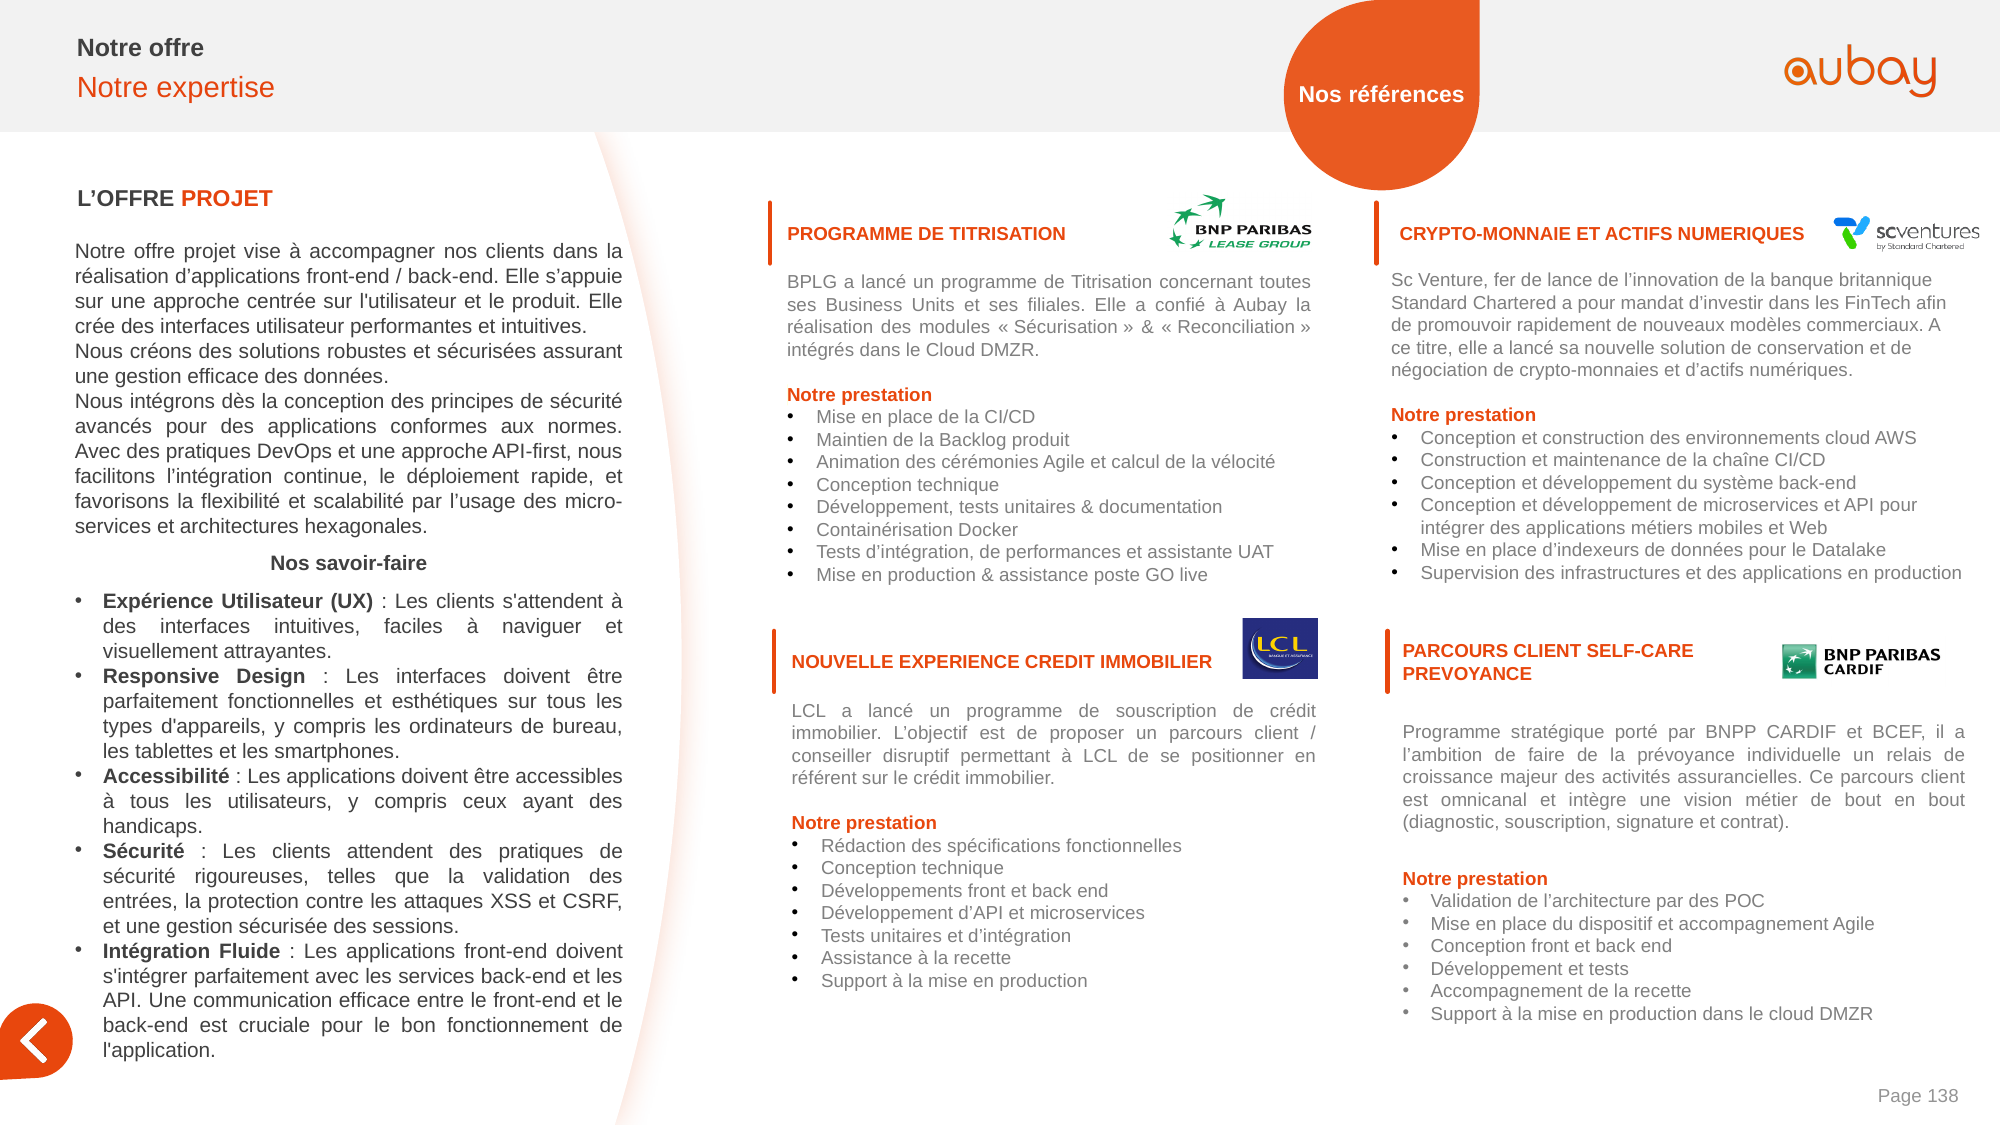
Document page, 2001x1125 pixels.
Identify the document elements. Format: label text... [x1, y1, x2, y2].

text_box CRYPTO-MONNAIE ET ACTIFS NUMERIQUES [1384, 214, 1832, 252]
text_box NOUVELLE EXPERIENCE CREDIT IMMOBILIER [776, 642, 1240, 680]
picture [1781, 26, 1939, 116]
text_box Notre offre projet vise à accompagner nos clients dans la réalisation d’applications front-end / back-end. Elle s’appuie sur une approche centrée sur l'utilisateur et le produit. Elle crée des interfaces utilisateur performantes et intuitives. Nous créons des solutions robustes et sécurisées assurant une gestion efficace des données. Nous intégrons dès la conception des principes de sécurité avancés pour des applications conformes aux normes. Avec des pratiques DevOps et une approche API-first, nous facilitons l’intégration continue, le déploiement rapide, et favorisons la flexibilité et scalabilité par l’usage des micro-services et architectures hexagonales. Nos savoir-faire Expérience Utilisateur (UX) : Les clients s'attendent à des interfaces intuitives, faciles à naviguer et visuellement attrayantes. Responsive Design : Les interfaces doivent être parfaitement fonctionnelles et esthétiques sur tous les types d'appareils, y compris les ordinateurs de bureau, les tablettes et les smartphones. Accessibilité : Les applications doivent être accessibles à tous les utilisateurs, y compris ceux ayant des handicaps. Sécurité : Les clients attendent des pratiques de sécurité rigoureuses, telles que la validation des entrées, la protection contre les attaques XSS et CSRF, et une gestion sécurisée des sessions. Intégration Fluide : Les applications front-end doivent s'intégrer parfaitement avec les services back-end et les API. Une communication efficace entre le front-end et le back-end est cruciale pour le bon fonctionnement de l'application. [60, 230, 638, 1070]
picture [1242, 618, 1318, 679]
text_box Programme stratégique porté par BNPP CARDIF et BCEF, il a l’ambition de faire de la prévoyance individuelle un relais de croissance majeur des activités assurancielles. Ce parcours client est omnicanal et intègre une vision métier de bout en bout (diagnostic, souscription, signature et contrat). Notre prestation Validation de l’architecture par des POC Mise en place du dispositif et accompagnement Agile Conception front et back end Développement et tests Accompagnement de la recette Support à la mise en production dans le cloud DMZR [1387, 712, 1980, 1032]
text_box L’OFFRE PROJET [74, 180, 581, 214]
text_box PARCOURS CLIENT SELF-CARE PREVOYANCE [1390, 631, 1821, 692]
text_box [0, 1003, 73, 1078]
list Notre offre [61, 33, 1720, 63]
picture [1832, 200, 1980, 264]
text_box Sc Venture, fer de lance de l’innovation de la banque britannique Standard Chartered a pour mandat d’investir dans les FinTech afin de promouvoir rapidement de nouveaux modèles commerciaux. A ce titre, elle a lancé sa nouvelle solution de conservation et de négociation de crypto-monnaies et d’actifs numériques. Notre prestation Conception et construction des environnements cloud AWS Construction et maintenance de la chaîne CI/CD Conception et développement du système back-end Conception et développement de microservices et API pour intégrer des applications métiers mobiles et Web Mise en place d’indexeurs de données pour le Datalake Supervision des infrastructures et des applications en production [1376, 260, 1968, 591]
text_box LCL a lancé un programme de souscription de crédit immobilier. L’objectif est de proposer un parcours client / conseiller disruptif permettant à LCL de se positionner en référent sur le crédit immobilier. Notre prestation Rédaction des spécifications fonctionnelles Conception technique Développements front et back end Développement d’API et microservices Tests unitaires et d’intégration Assistance à la recette Support à la mise en production [776, 690, 1331, 999]
picture [1774, 636, 1954, 687]
list Notre expertise [61, 72, 1720, 103]
picture [1167, 192, 1312, 252]
text_box BPLG a lancé un programme de Titrisation concernant toutes ses Business Units et ses filiales. Elle a confié à Aubay la réalisation des modules « Sécurisation » & « Reconciliation » intégrés dans le Cloud DMZR. ​Notre prestation Mise en place de la CI/CD Maintien de la Backlog produit Animation des cérémonies Agile et calcul de la vélocité Conception technique​ Développement, tests unitaires & documentation Containérisation Docker Tests d’intégration, de performances et assistante UAT Mise en production & assistance poste GO live [772, 262, 1326, 593]
text_box PROGRAMME DE TITRISATION [772, 214, 1162, 252]
